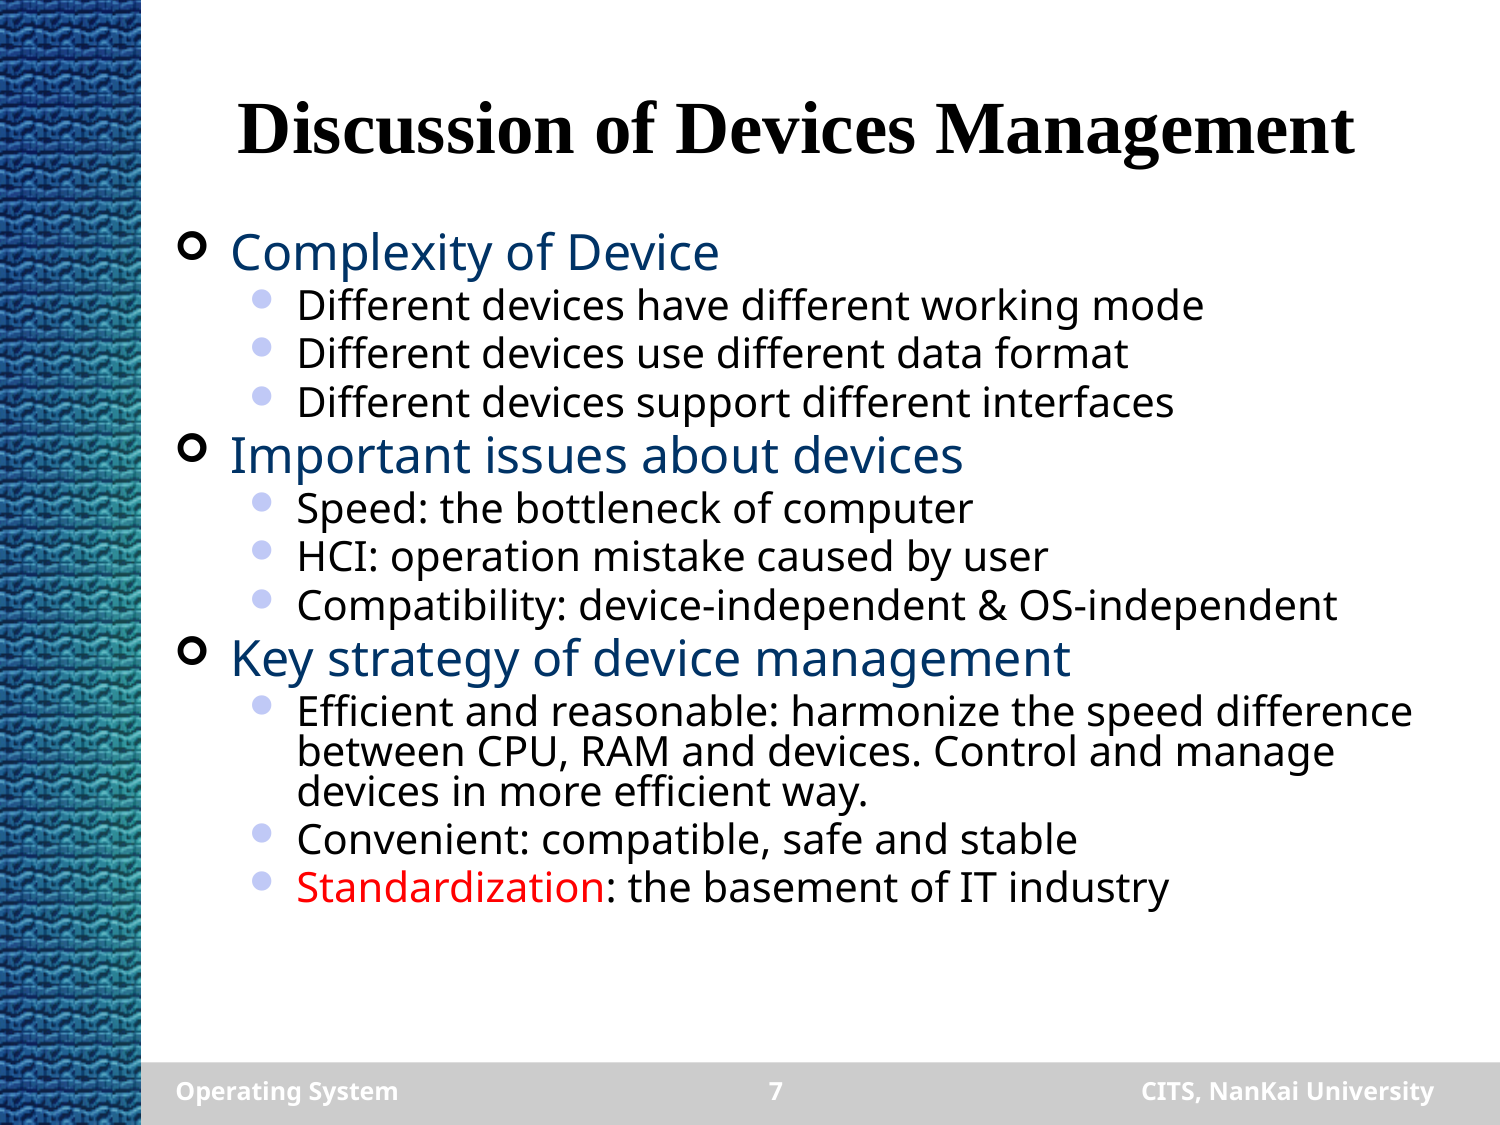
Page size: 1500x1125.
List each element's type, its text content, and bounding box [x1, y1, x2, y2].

title Discussion of Devices Management [159, 50, 1436, 197]
slide_number 7 [600, 1067, 951, 1118]
list Complexity of Device Different devices have different working mode Different devices use different data format Different devices support different interfaces Important issues about devices Speed: the bottleneck of computer HCI: operation mistake caused by user Compatibility: device-independent & OS-independent Key strategy of device management Efficient and reasonable: harmonize the speed difference between CPU, RAM and devices. Control and manage devices in more efficient way. Convenient: compatible, safe and stable Standardization: the basement of IT industry [159, 224, 1483, 1055]
footer CITS, NanKai University [974, 1067, 1451, 1118]
picture [0, 0, 141, 1125]
slide_number Operating System [160, 1067, 574, 1118]
